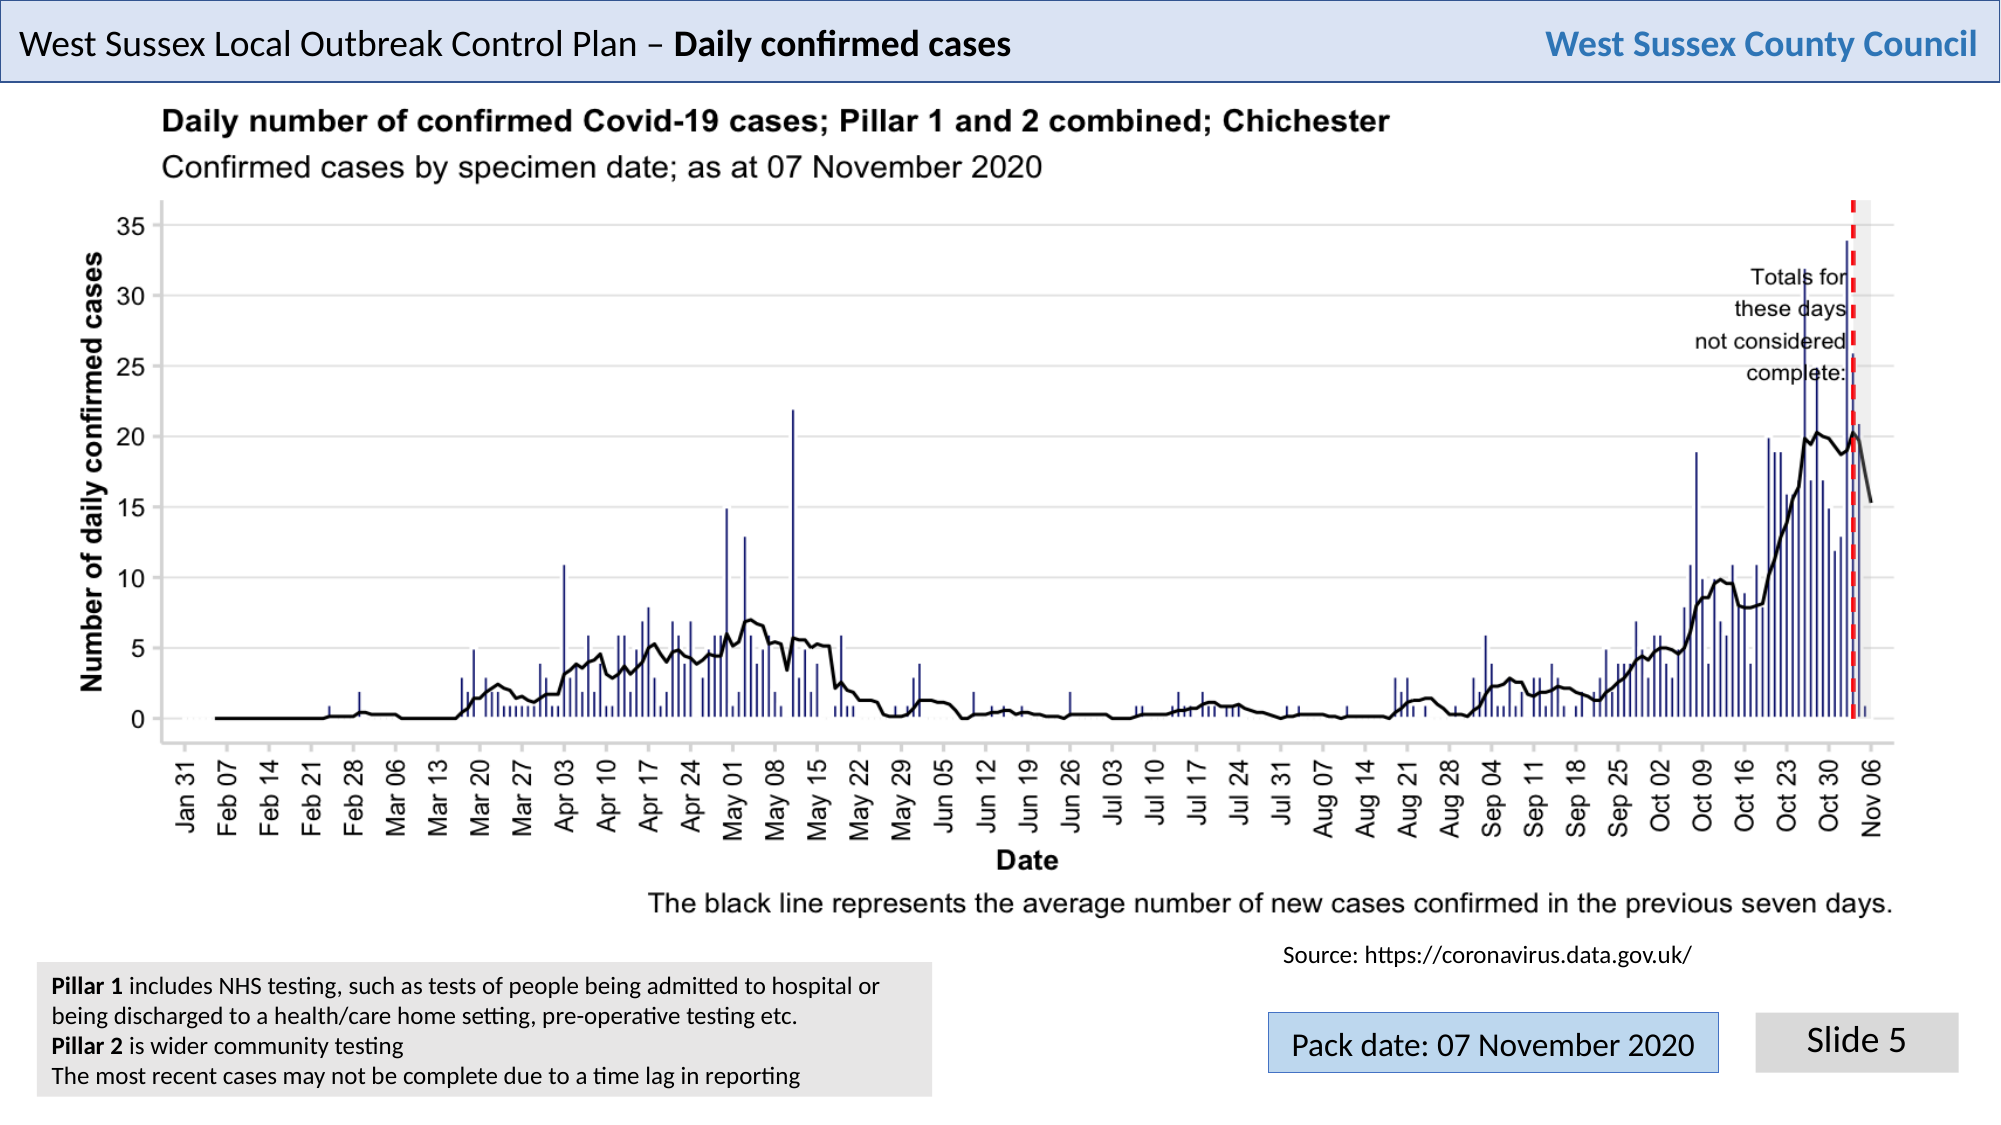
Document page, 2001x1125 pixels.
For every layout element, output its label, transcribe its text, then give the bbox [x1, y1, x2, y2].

list Source: https://coronavirus.data.gov.uk/ [1268, 935, 1912, 995]
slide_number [1268, 1012, 1719, 1073]
picture [63, 91, 1912, 935]
list Slide 5 [1755, 1012, 1959, 1073]
